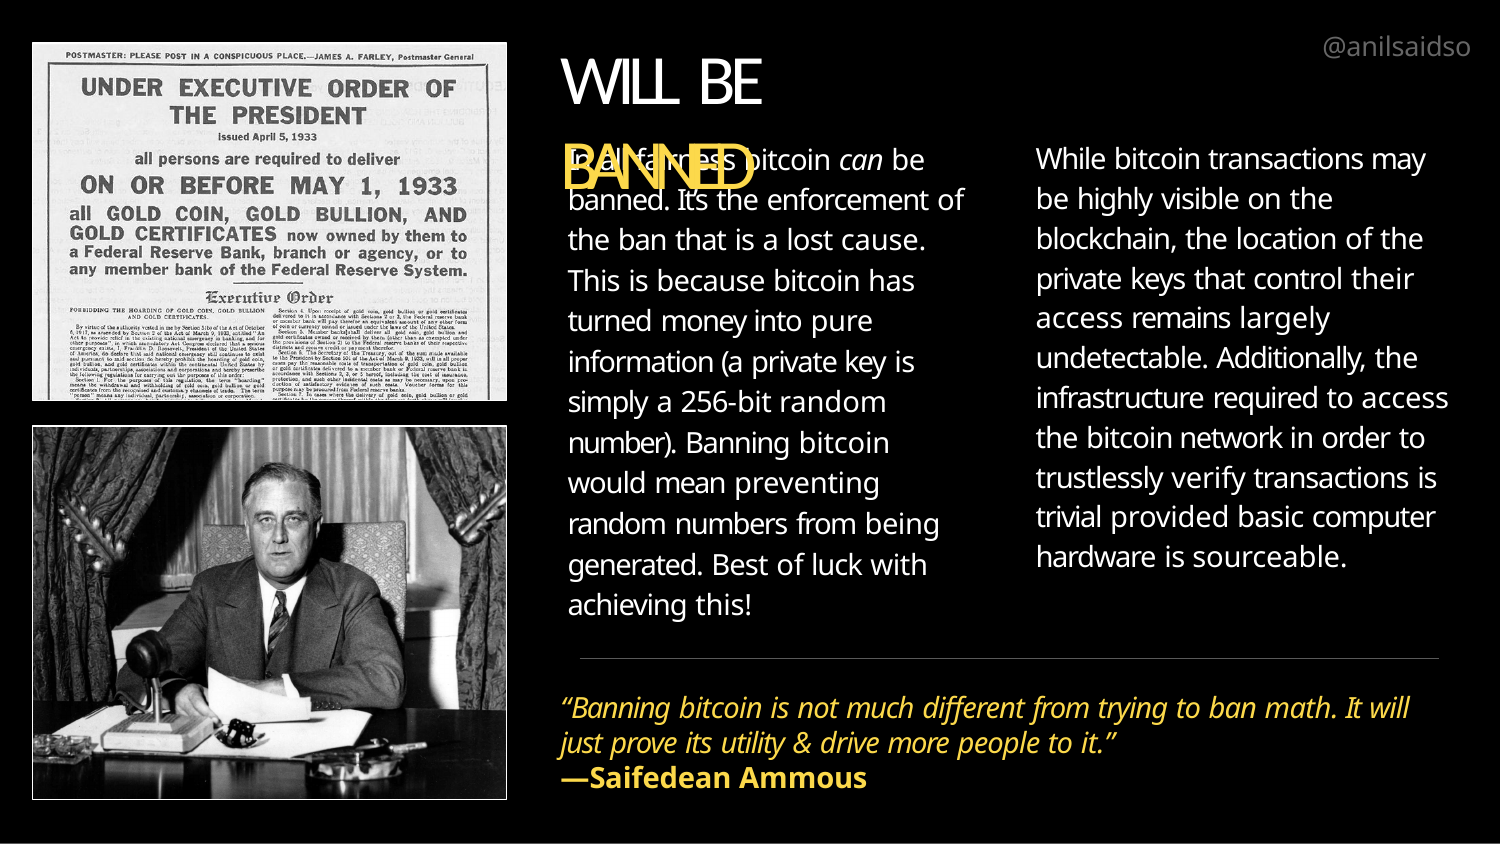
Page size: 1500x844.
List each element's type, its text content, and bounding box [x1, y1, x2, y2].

title WILL BE BANNED [558, 31, 950, 204]
text_box In all fairness bitcoin can be banned. It’s the enforcement of the ban that is a lost cause. This is because bitcoin has turned money into pure information (a private key is simply a 256-bit random number). Banning bitcoin would mean preventing random numbers from being generated. Best of luck with achieving this! [565, 132, 995, 622]
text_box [31, 425, 508, 801]
text_box While bitcoin transactions may be highly visible on the blockchain, the location of the private keys that control their access remains largely undetectable. Additionally, the infrastructure required to access the bitcoin network in order to trustlessly verify transactions is trivial provided basic computer hardware is sourceable. [1033, 133, 1453, 574]
text_box “Banning bitcoin is not much different from trying to ban math. It will just prove its utility & drive more people to it.” —Saifedean Ammous [558, 686, 1421, 795]
text_box @anilsaidso [1320, 26, 1477, 62]
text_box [31, 41, 508, 402]
